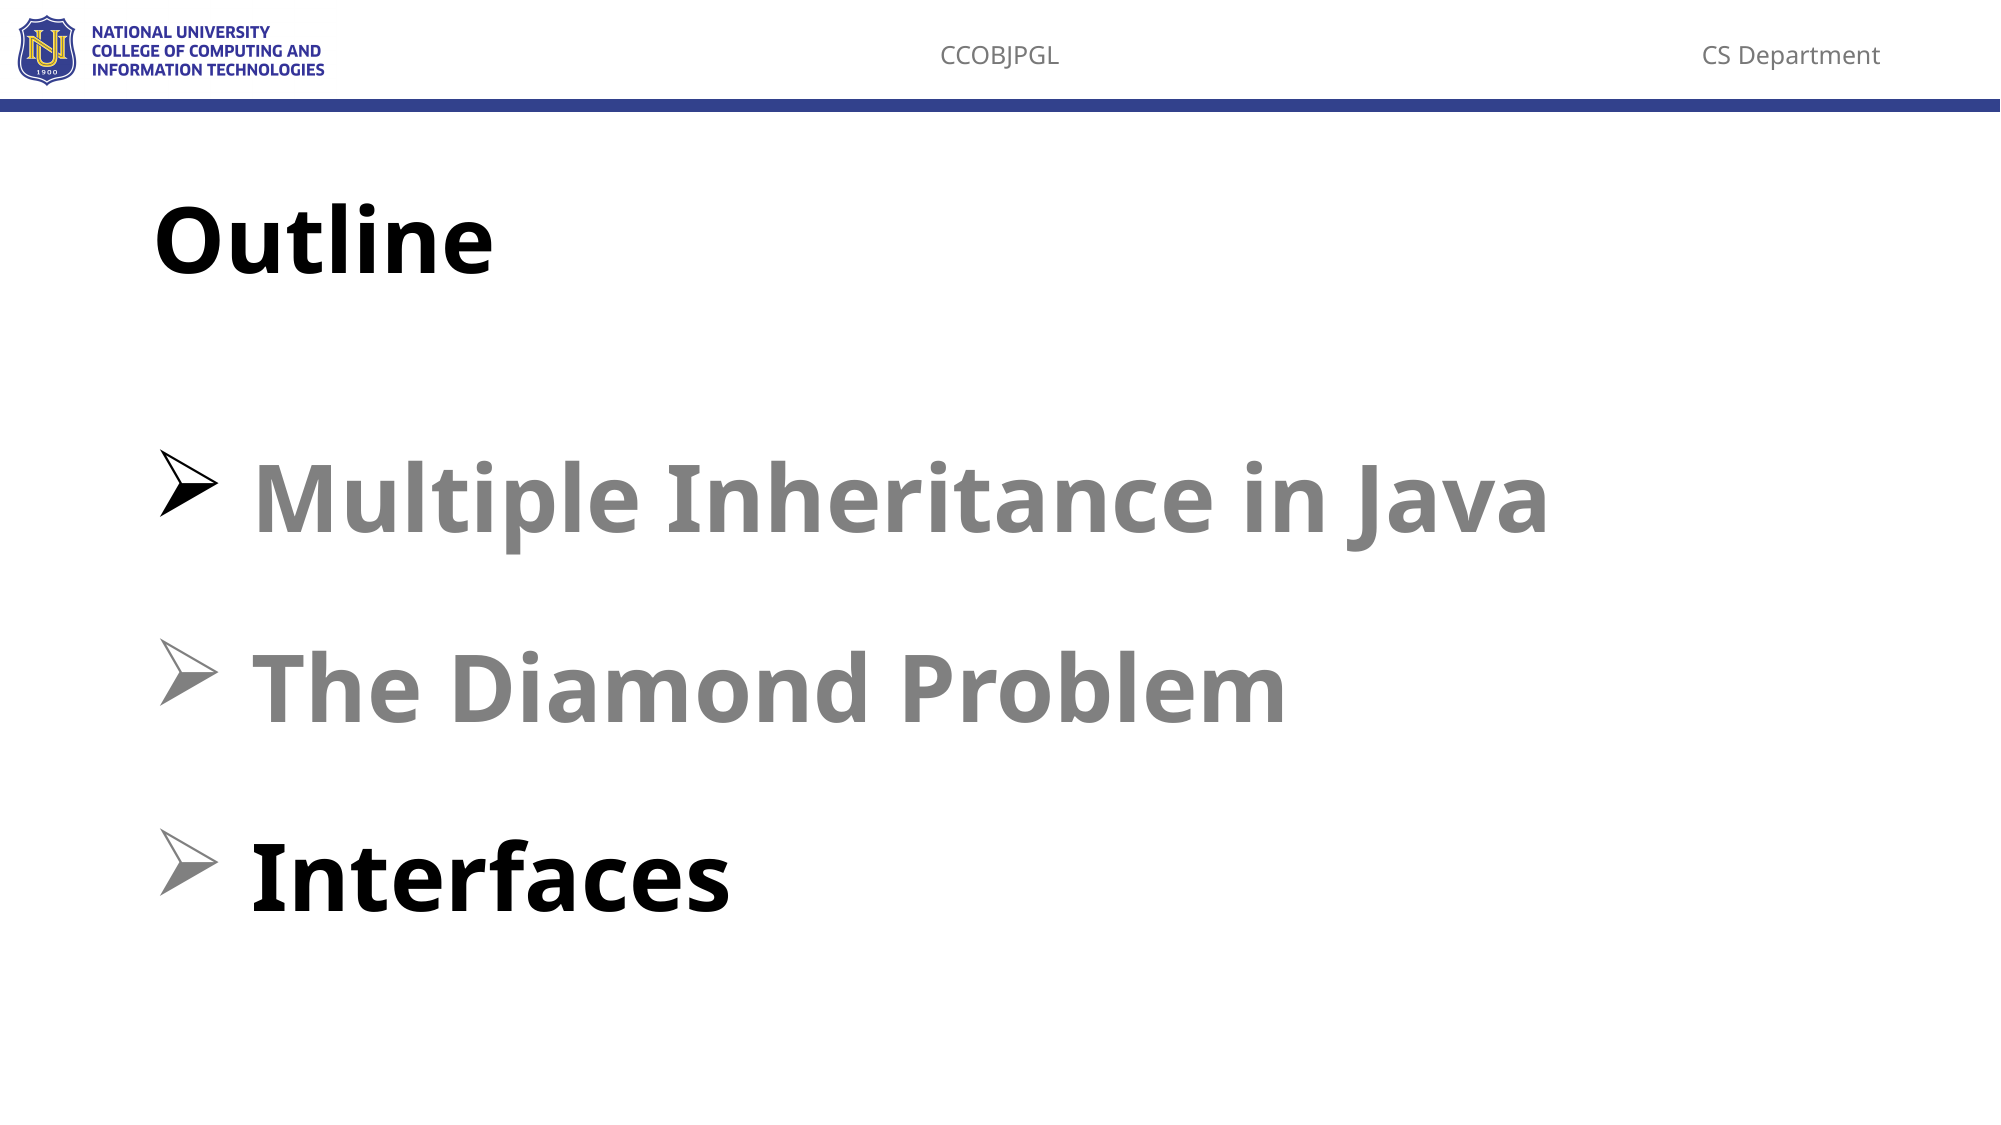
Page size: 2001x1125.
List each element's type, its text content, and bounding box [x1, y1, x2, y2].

list Multiple Inheritance in Java The Diamond Problem Interfaces [137, 375, 1863, 1089]
title Outline [137, 135, 1863, 353]
picture [0, 0, 337, 99]
